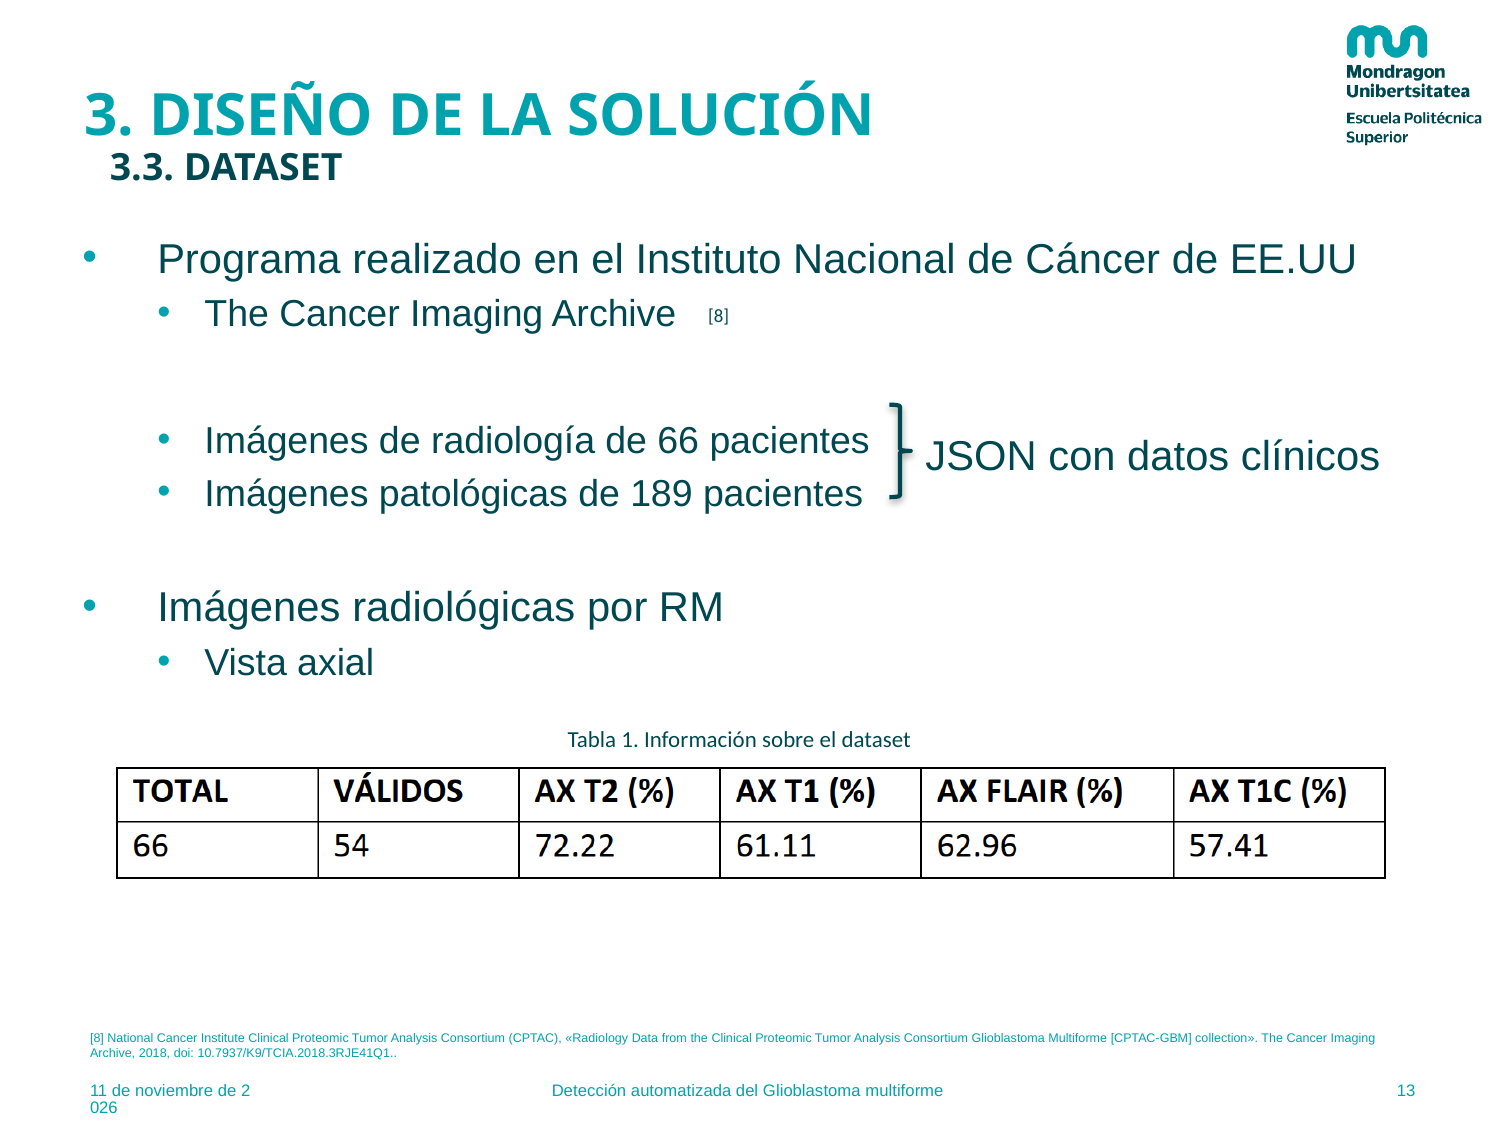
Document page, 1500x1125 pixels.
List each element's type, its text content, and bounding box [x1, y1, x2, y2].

text_box [889, 402, 910, 500]
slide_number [75, 1075, 269, 1120]
footer Detección automatizada del Glioblastoma multiforme [356, 1075, 1140, 1120]
text_box [8] National Cancer Institute Clinical Proteomic Tumor Analysis Consortium (CPTAC), «Radiology Data from the Clinical Proteomic Tumor Analysis Consortium Glioblastoma Multiforme [CPTAC-GBM] collection». The Cancer Imaging Archive, 2018, doi: 10.7937/K9/TCIA.2018.3RJE41Q1.. [74, 1015, 1419, 1075]
slide_number 13 [1238, 1059, 1431, 1120]
text_box [8] [693, 296, 747, 334]
text_box Tabla 1. Información sobre el dataset [552, 716, 947, 760]
picture [1320, 0, 1500, 170]
list Programa realizado en el Instituto Nacional de Cáncer de EE.UU The Cancer Imaging Archive Imágenes de radiología de 66 pacientes Imágenes patológicas de 189 pacientes Imágenes radiológicas por RM Vista axial [67, 223, 1429, 1019]
title 3. DISEÑO DE LA SOLUCIÓN [69, 77, 1327, 148]
text_box JSON con datos clínicos [910, 420, 1500, 486]
text_box 3.3. DATASET [94, 130, 1353, 201]
picture [111, 763, 1389, 882]
